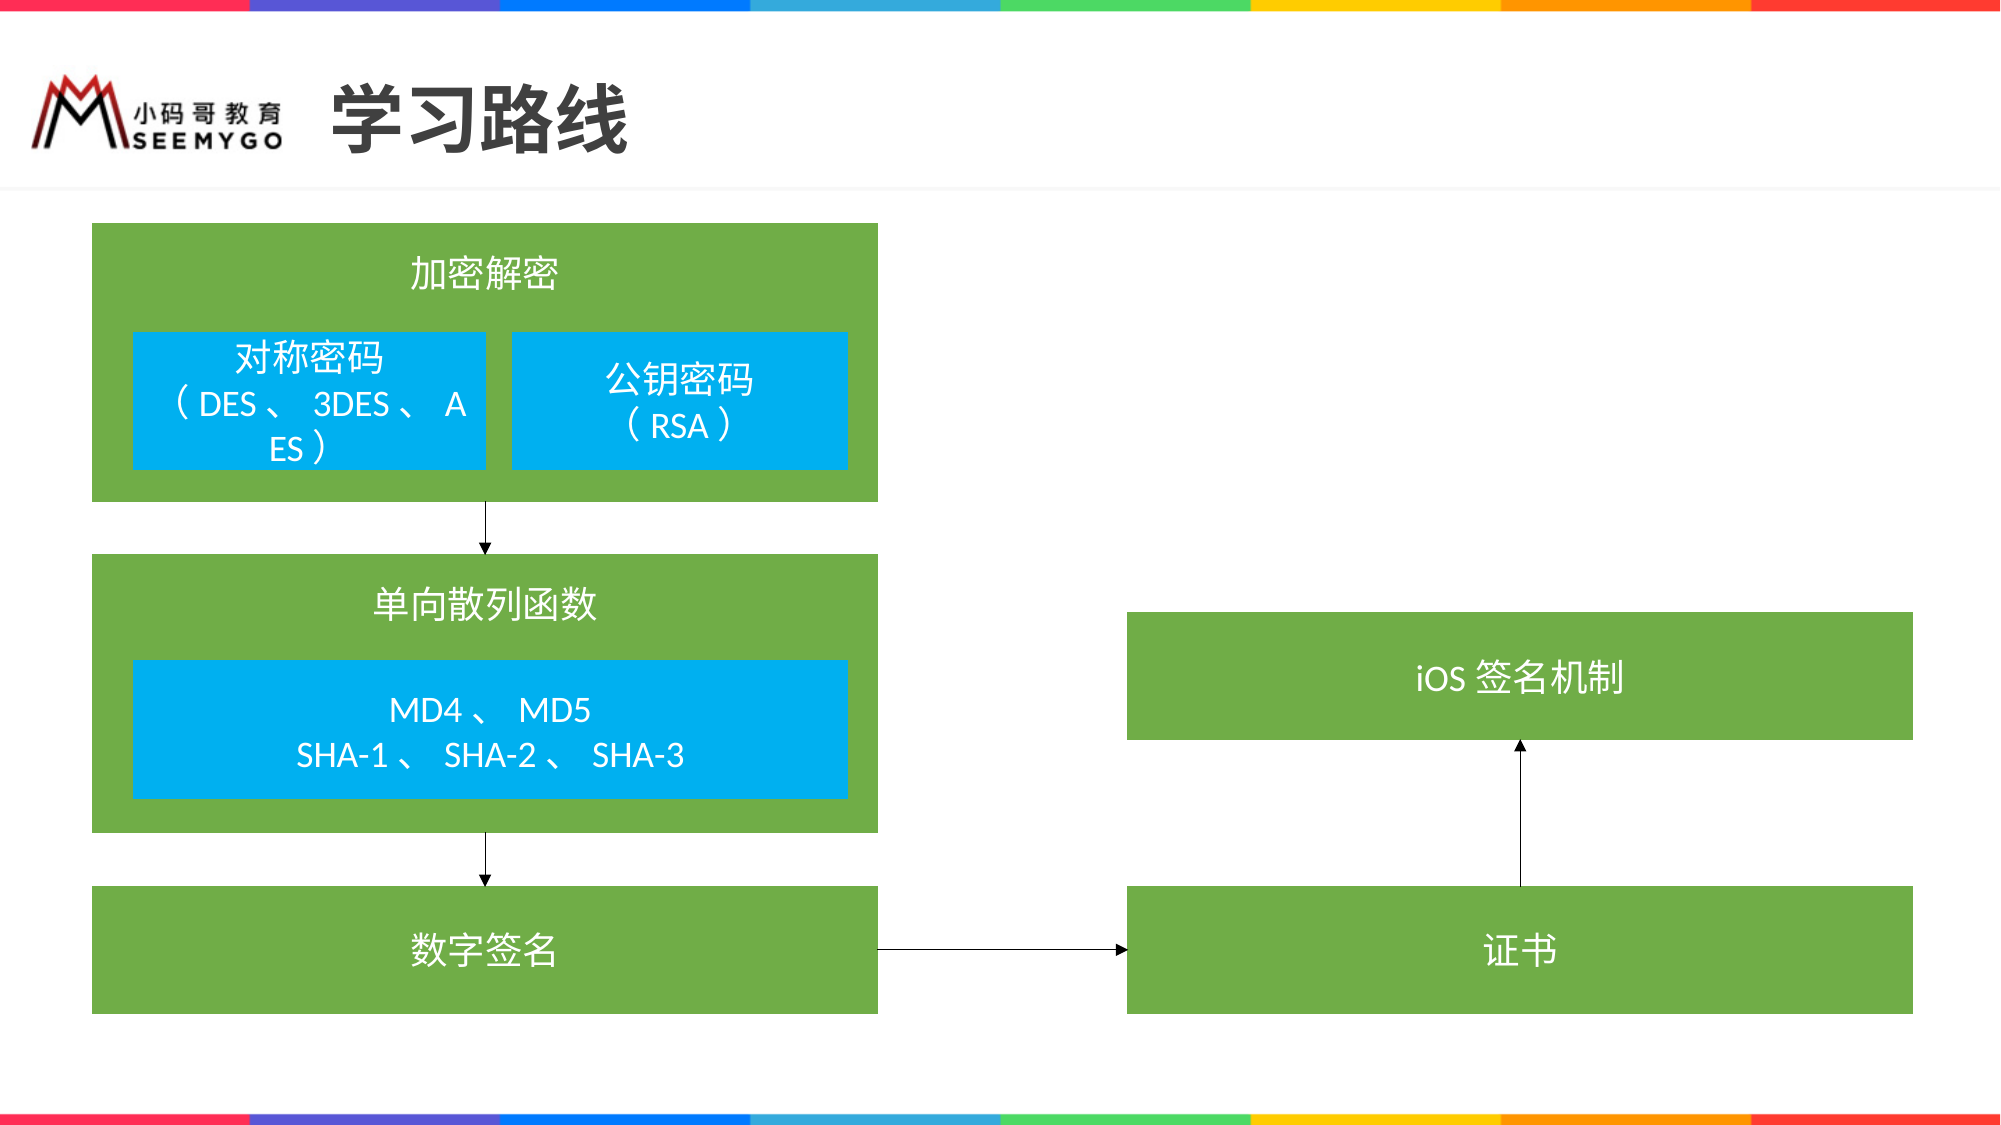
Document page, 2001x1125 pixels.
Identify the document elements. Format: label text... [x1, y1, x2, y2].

text_box 单向散列函数 [92, 554, 878, 833]
picture [0, 0, 2001, 1125]
text_box 公钥密码 （RSA） [512, 332, 848, 470]
title 学习路线 [314, 64, 1968, 182]
text_box 对称密码 （DES、3DES、AES） [133, 332, 486, 470]
text_box 加密解密 [92, 223, 878, 502]
text_box 数字签名 [92, 886, 878, 1014]
text_box 证书 [1127, 886, 1913, 1014]
text_box iOS签名机制 [1127, 612, 1913, 740]
text_box MD4、MD5 SHA-1、SHA-2、SHA-3 [133, 660, 848, 799]
